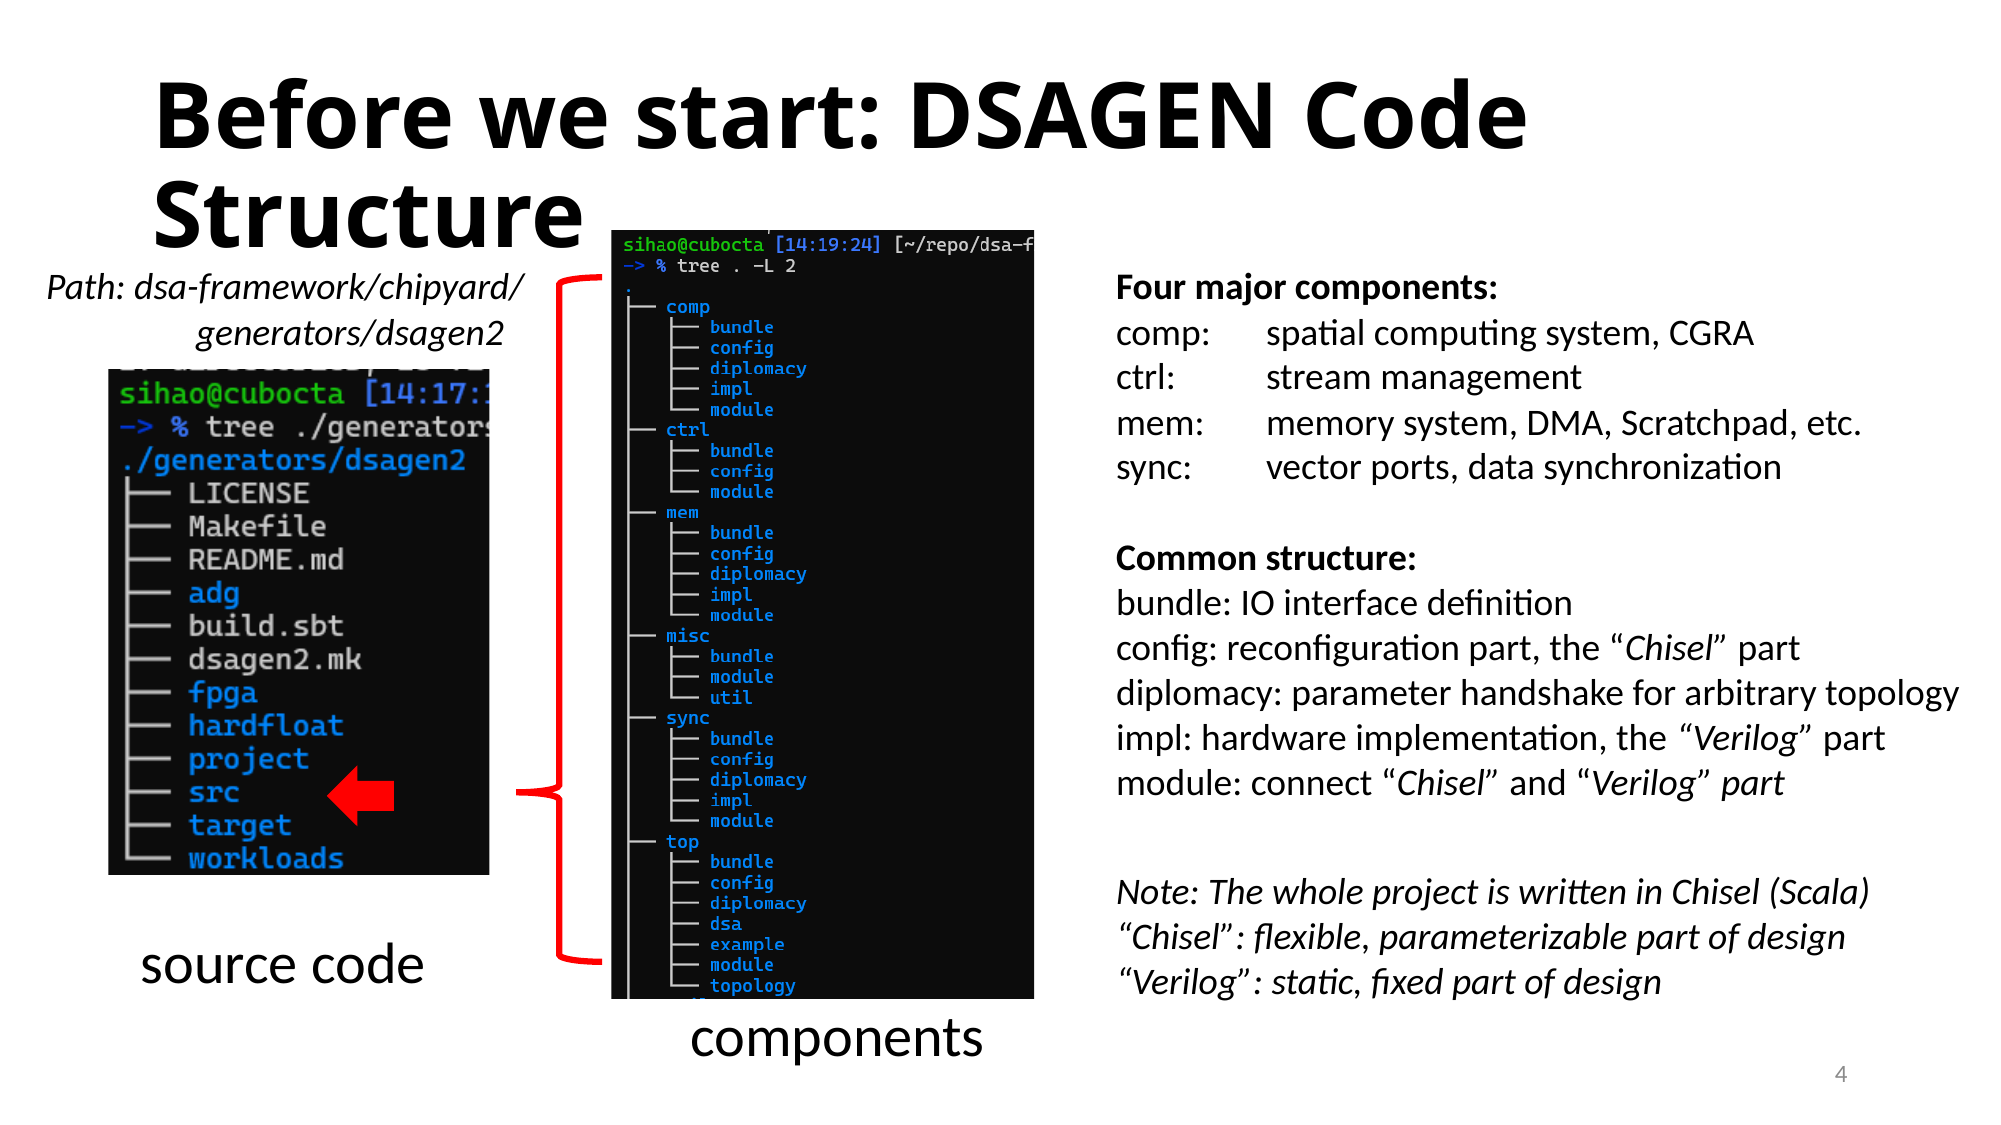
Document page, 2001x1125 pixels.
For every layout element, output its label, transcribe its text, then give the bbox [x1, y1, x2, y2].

text_box Note: The whole project is written in Chisel (Scala) “Chisel”: flexible, parameterizable part of design “Verilog”: static, fixed part of design [1101, 859, 1917, 1010]
text_box Path: dsa-framework/chipyard/ generators/dsagen2 [31, 255, 567, 360]
text_box components [675, 999, 1008, 1088]
picture [611, 230, 1035, 999]
text_box [516, 276, 603, 963]
title Before we start: DSAGEN Code Structure [137, 59, 1863, 278]
text_box Four major components: comp: spatial computing system, CGRA ctrl: stream management mem: memory system, DMA, Scratchpad, etc. sync: vector ports, data synchronization Common structure: bundle: IO interface definition config: reconfiguration part, the “Chisel” part diplomacy: parameter handshake for arbitrary topology impl: hardware implementation, the “Verilog” part module: connect “Chisel” and “Verilog” part [1101, 255, 1982, 810]
text_box source code [125, 925, 507, 1014]
picture [108, 369, 490, 875]
slide_number 4 [1412, 1042, 1863, 1103]
